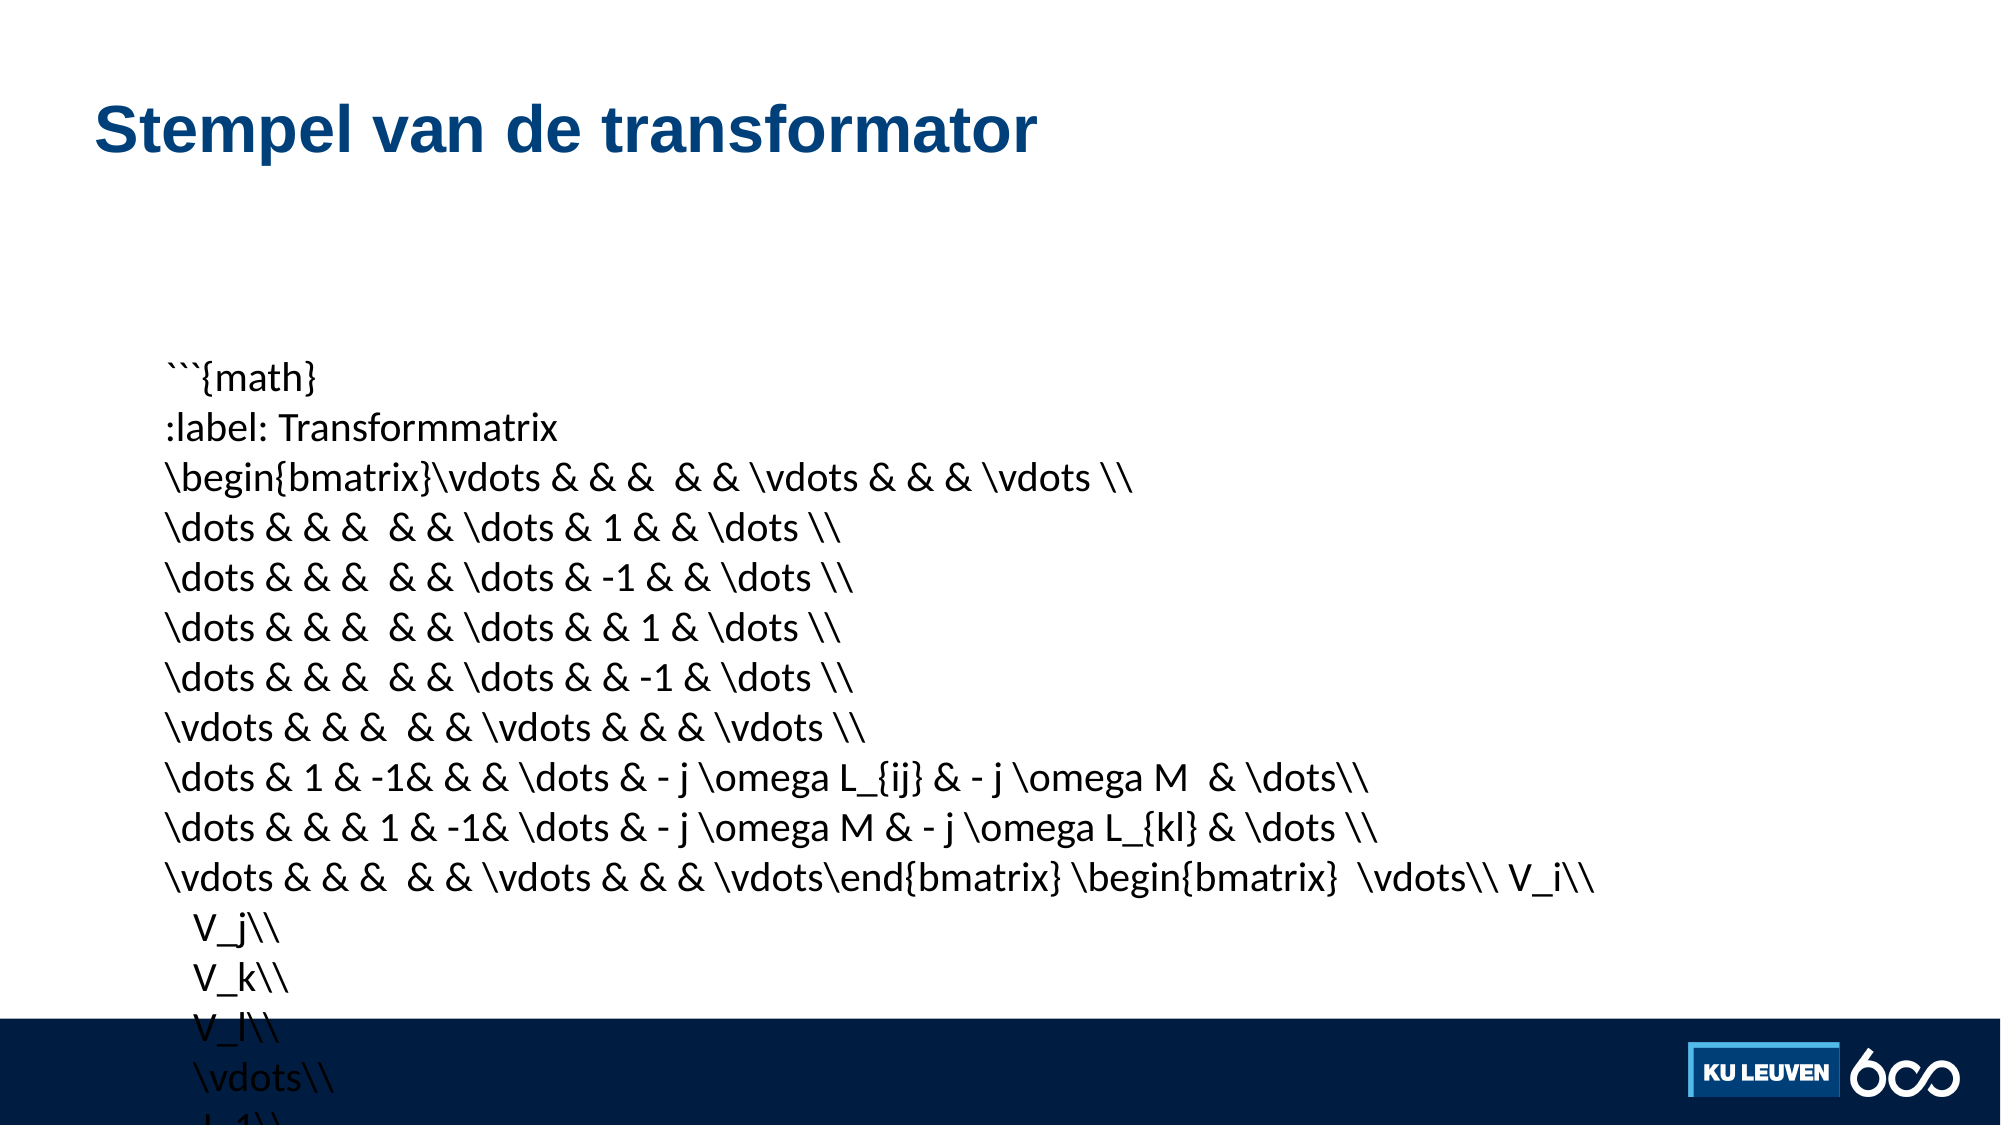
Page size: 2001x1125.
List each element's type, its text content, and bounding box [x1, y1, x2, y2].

picture [1688, 1042, 1960, 1097]
title Stempel van de transformator [94, 94, 1900, 186]
text_box ```{math} :label: Transformmatrix \begin{bmatrix}\vdots & & & & & \vdots & & & \vdots \\ \dots & & & & & \dots & 1 & & \dots \\ \dots & & & & & \dots & -1 & & \dots \\ \dots & & & & & \dots & & 1 & \dots \\ \dots & & & & & \dots & & -1 & \dots \\ \vdots & & & & & \vdots & & & \vdots \\ \dots & 1 & -1& & & \dots & - j \omega L_{ij} & - j \omega M & \dots\\ \dots & & & 1 & -1& \dots & - j \omega M & - j \omega L_{kl} & \dots \\ \vdots & & & & & \vdots & & & \vdots\end{bmatrix} \begin{bmatrix} \vdots\\ V_i\\ V_j\\ V_k\\ V_l\\ \vdots\\ I_1\\ I_2\\ \vdots\end{bmatrix} =\begin{bmatrix} \vdots\\ 0\\ 0\\ 0\\ 0\\ \vdots \\ 0\\ 0\\ \vdots \end{bmatrix} ``` [149, 341, 1650, 642]
